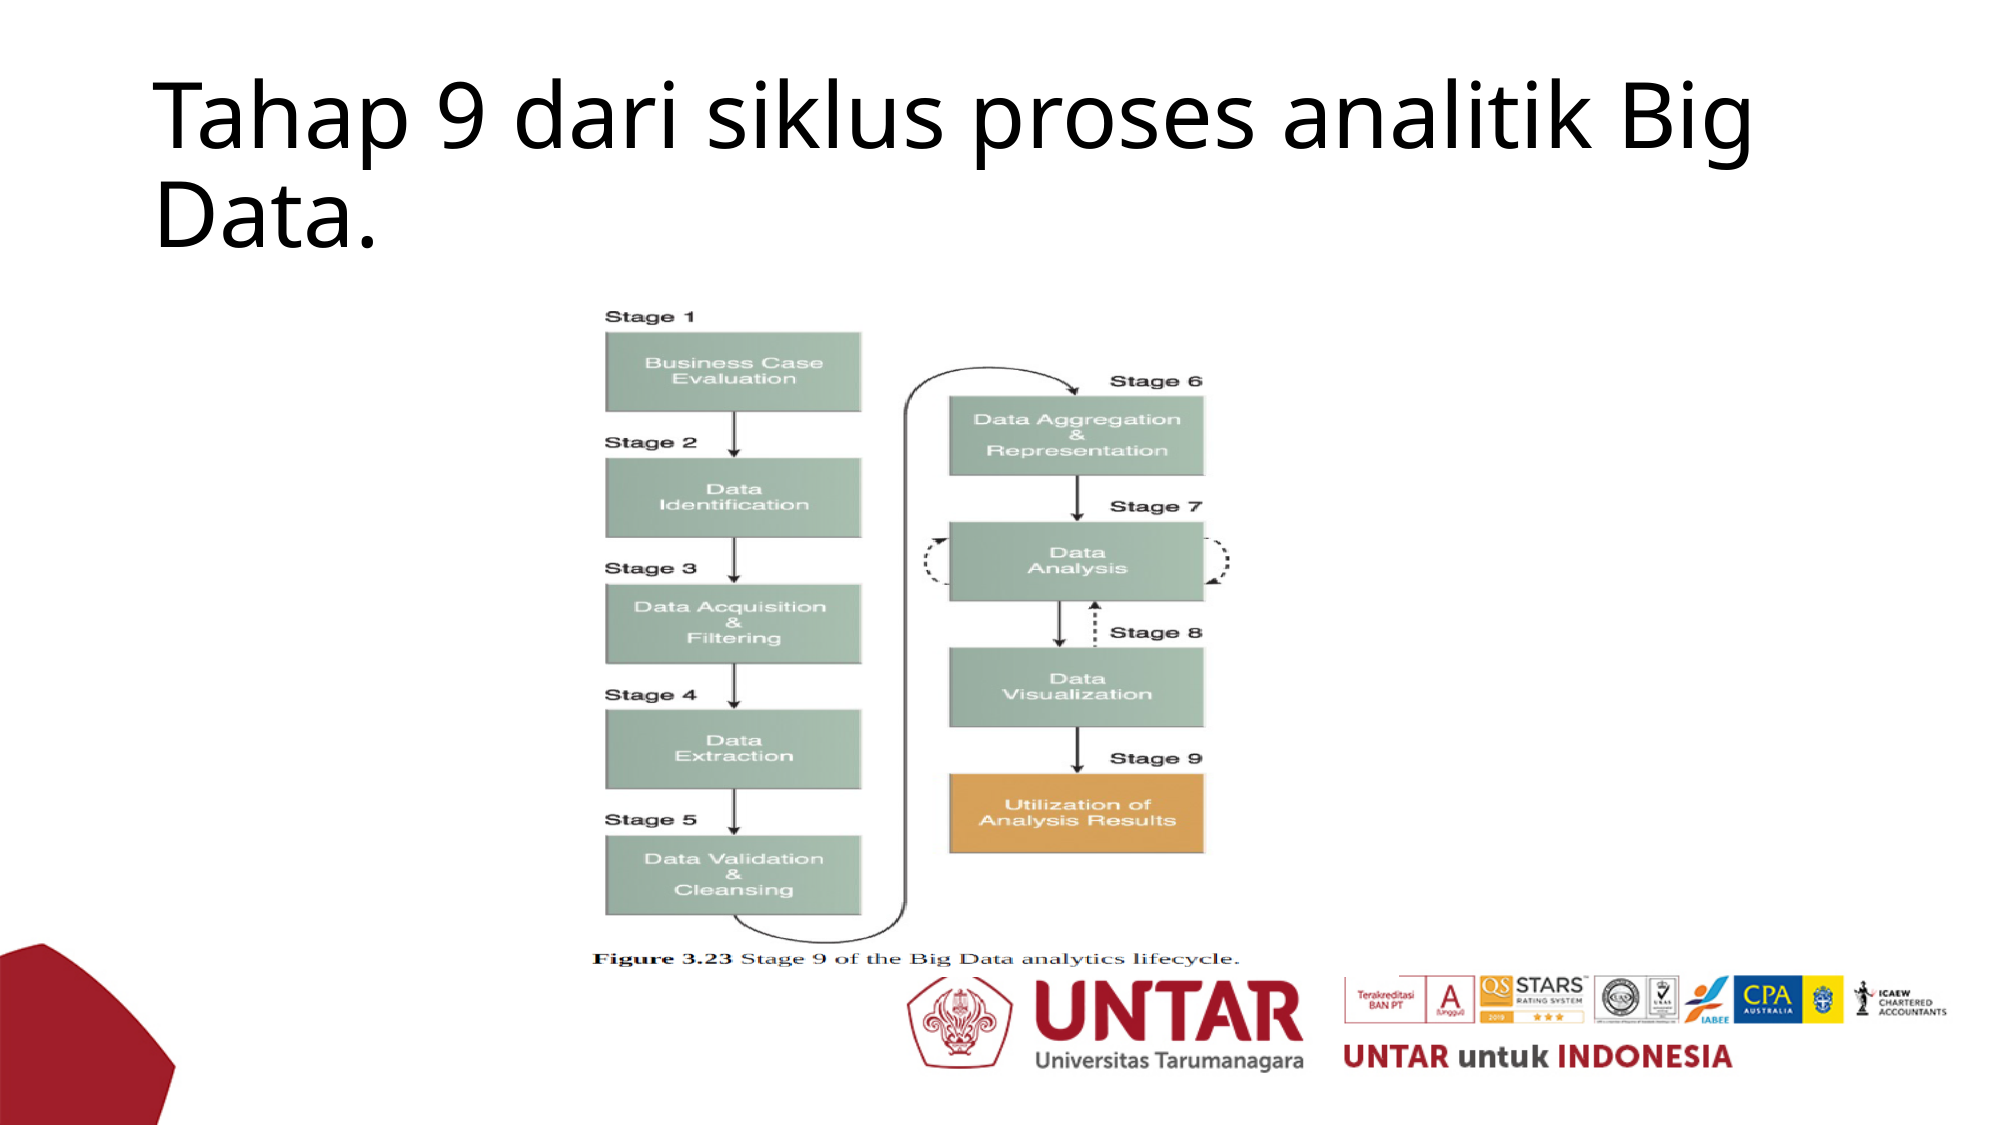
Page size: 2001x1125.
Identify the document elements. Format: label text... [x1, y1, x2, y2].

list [447, 299, 1399, 977]
title Tahap 9 dari siklus proses analitik Big Data. [137, 59, 1863, 278]
picture [0, 0, 2001, 1125]
